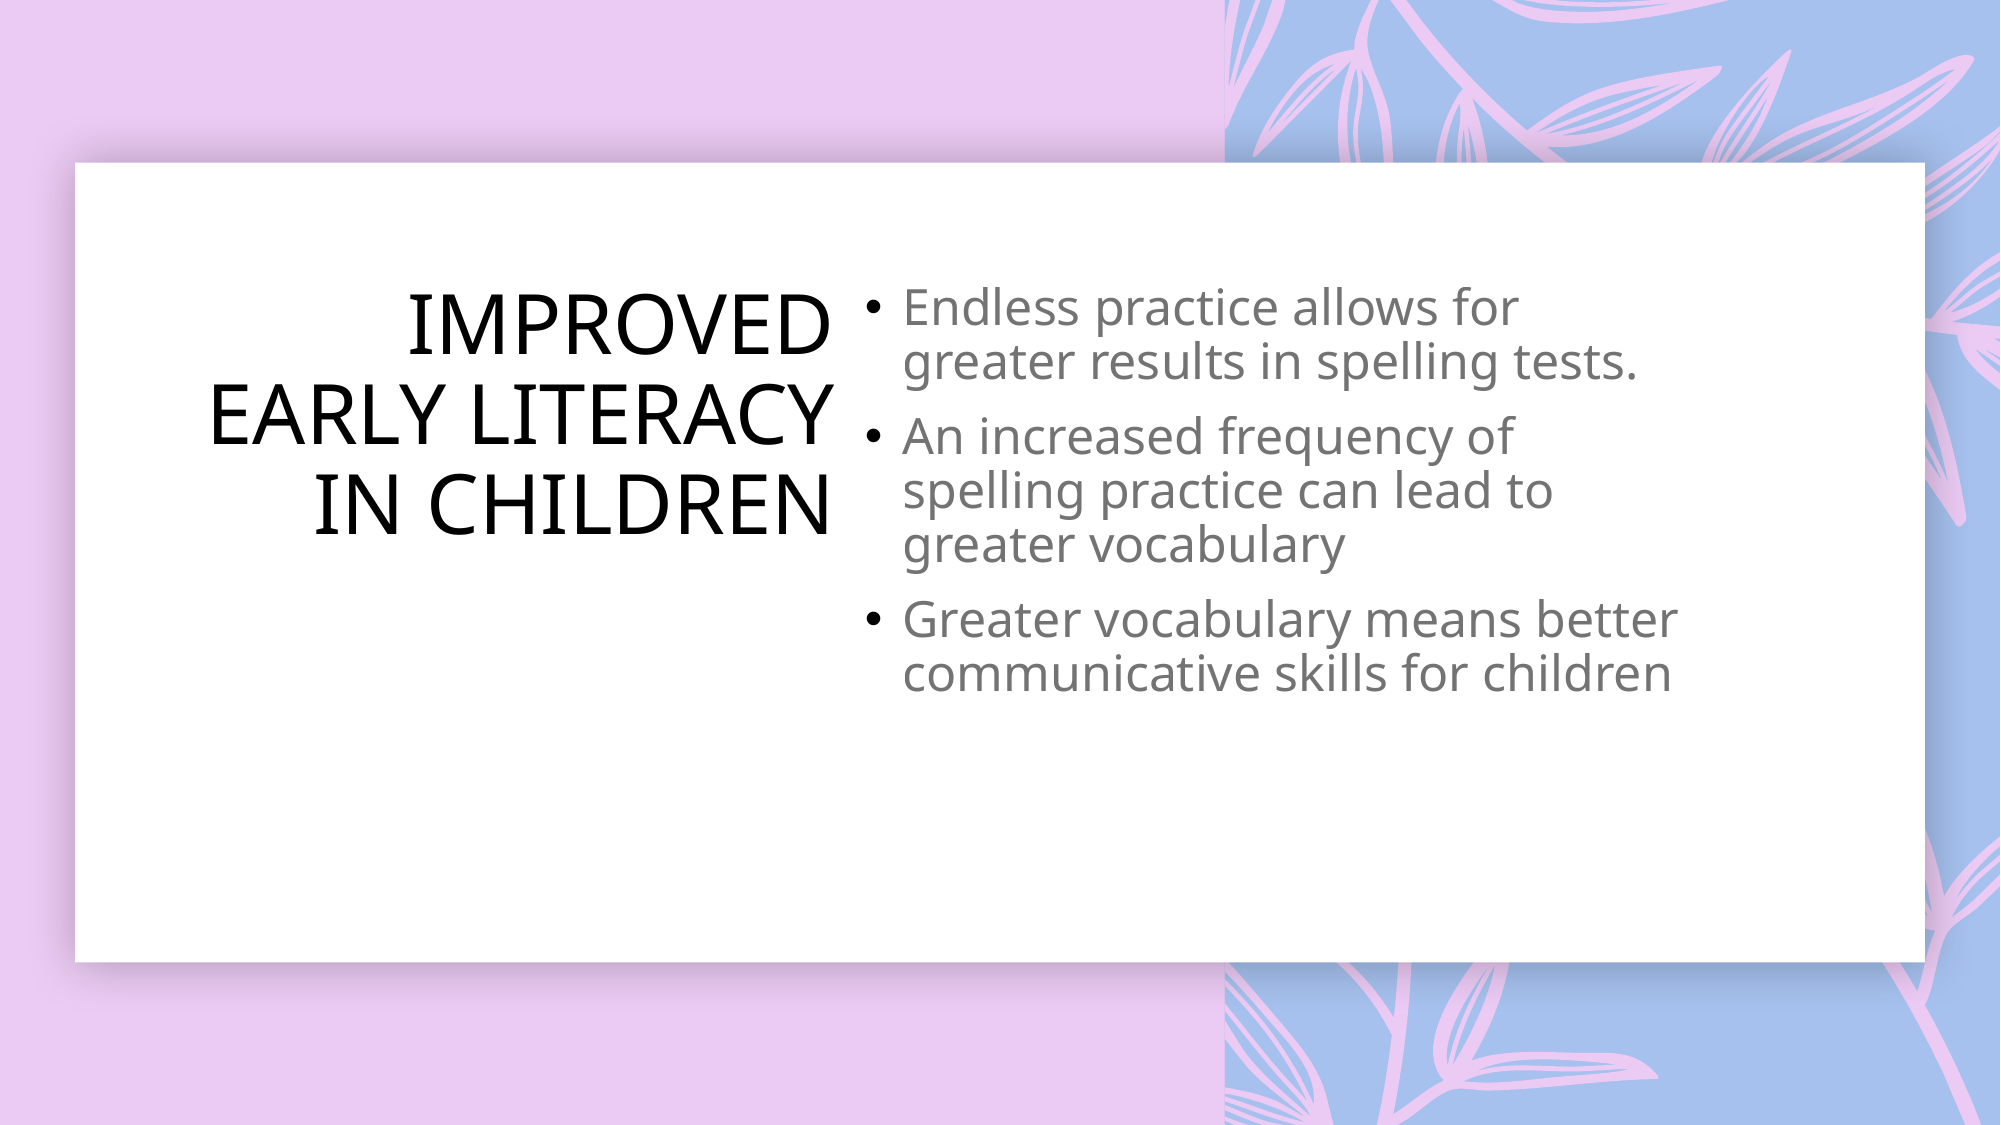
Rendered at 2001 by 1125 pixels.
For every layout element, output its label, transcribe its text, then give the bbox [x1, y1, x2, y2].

list Endless practice allows for greater results in spelling tests. An increased frequency of spelling practice can lead to greater vocabulary Greater vocabulary means better communicative skills for children [849, 275, 1224, 850]
text_box [74, 161, 1224, 964]
text_box [0, 0, 1224, 1125]
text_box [1224, 0, 2000, 1125]
title Improved early literacy in children [187, 275, 849, 850]
